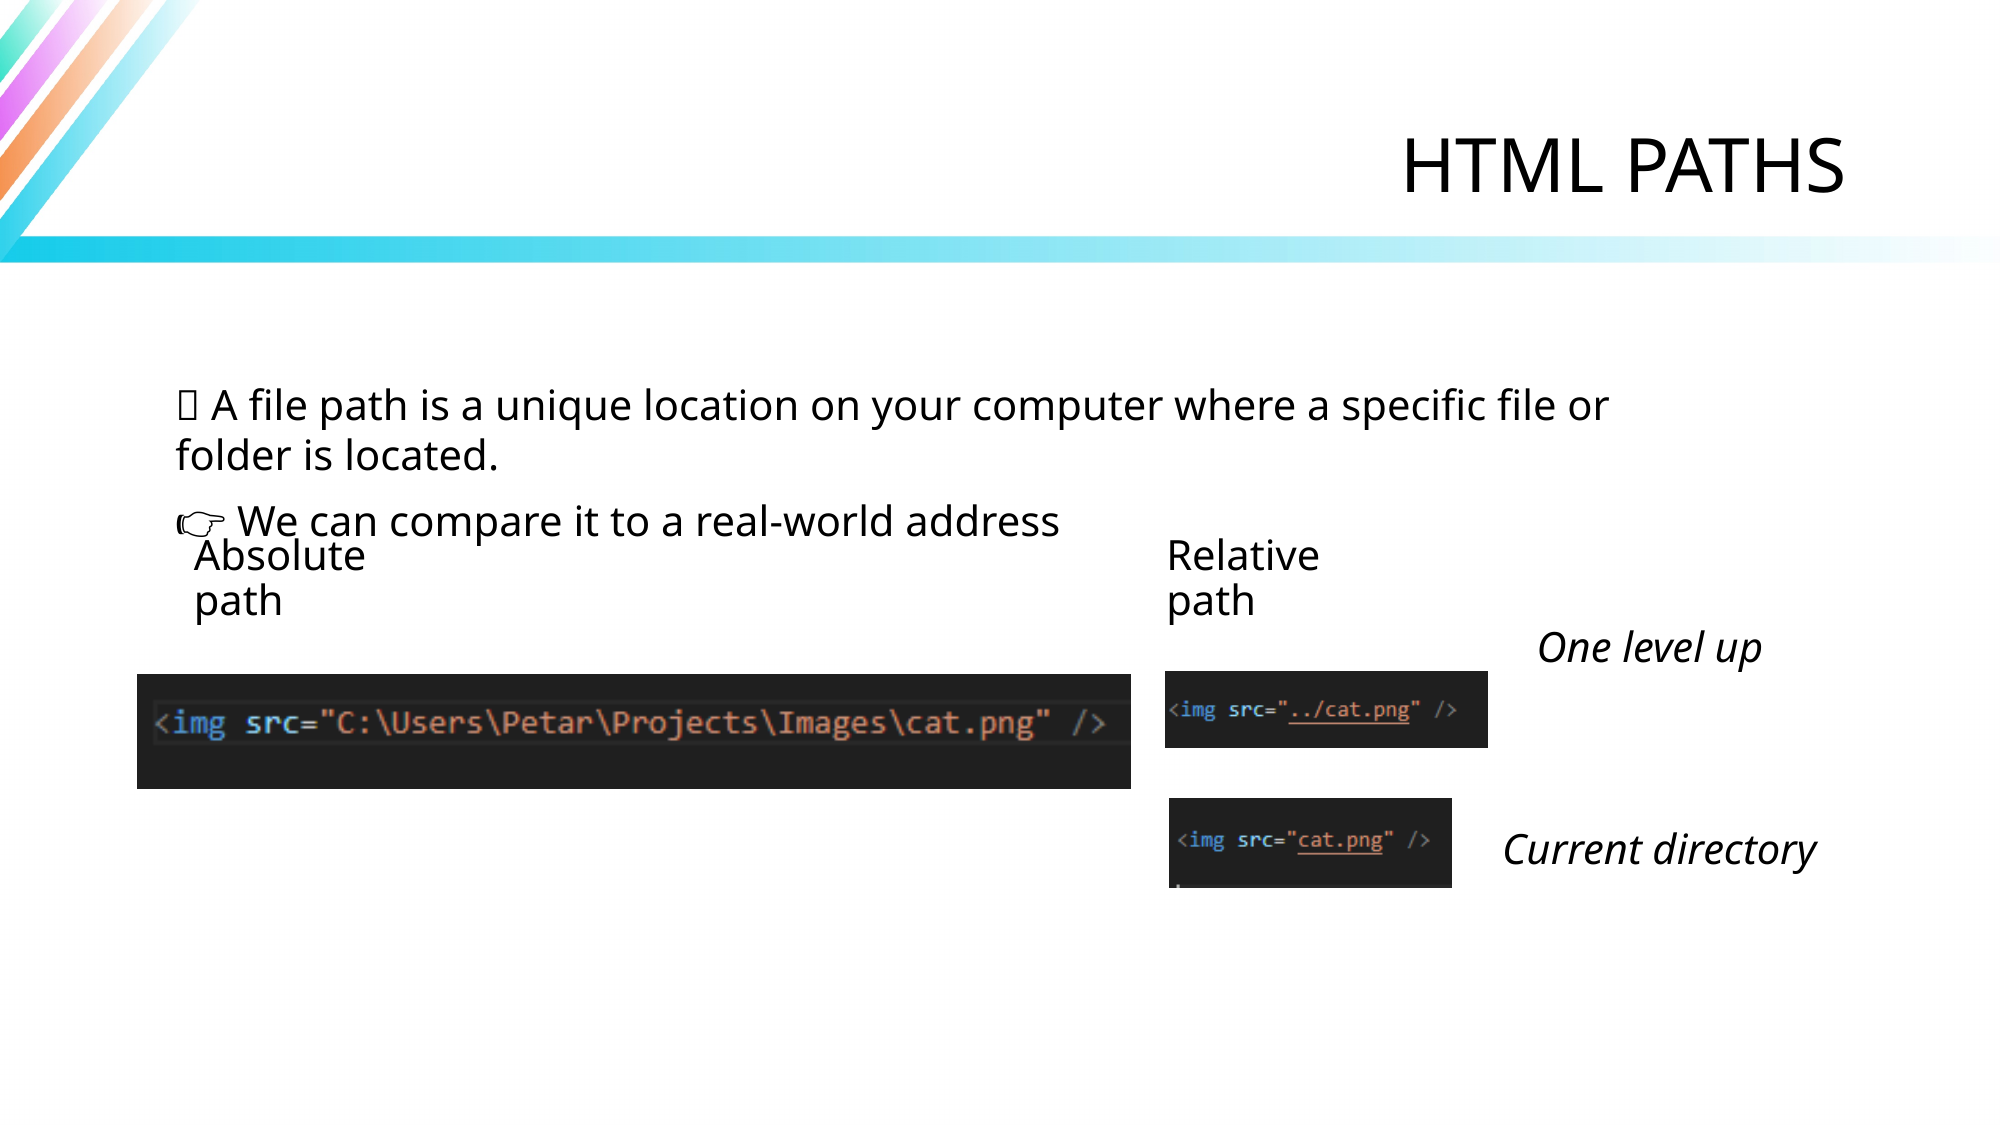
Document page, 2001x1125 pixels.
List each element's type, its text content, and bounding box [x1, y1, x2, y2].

text_box Relative path [1151, 527, 1421, 576]
picture [0, 0, 2000, 1125]
text_box Current directory [1487, 815, 1889, 881]
text_box 💡 A file path is a unique location on your computer where a specific file or folder is located. 👉 We can compare it to a real-world address [160, 371, 1686, 517]
text_box One level up [1521, 613, 1818, 678]
text_box Absolute path [178, 527, 448, 576]
title HTML PATHS [137, 59, 1863, 278]
